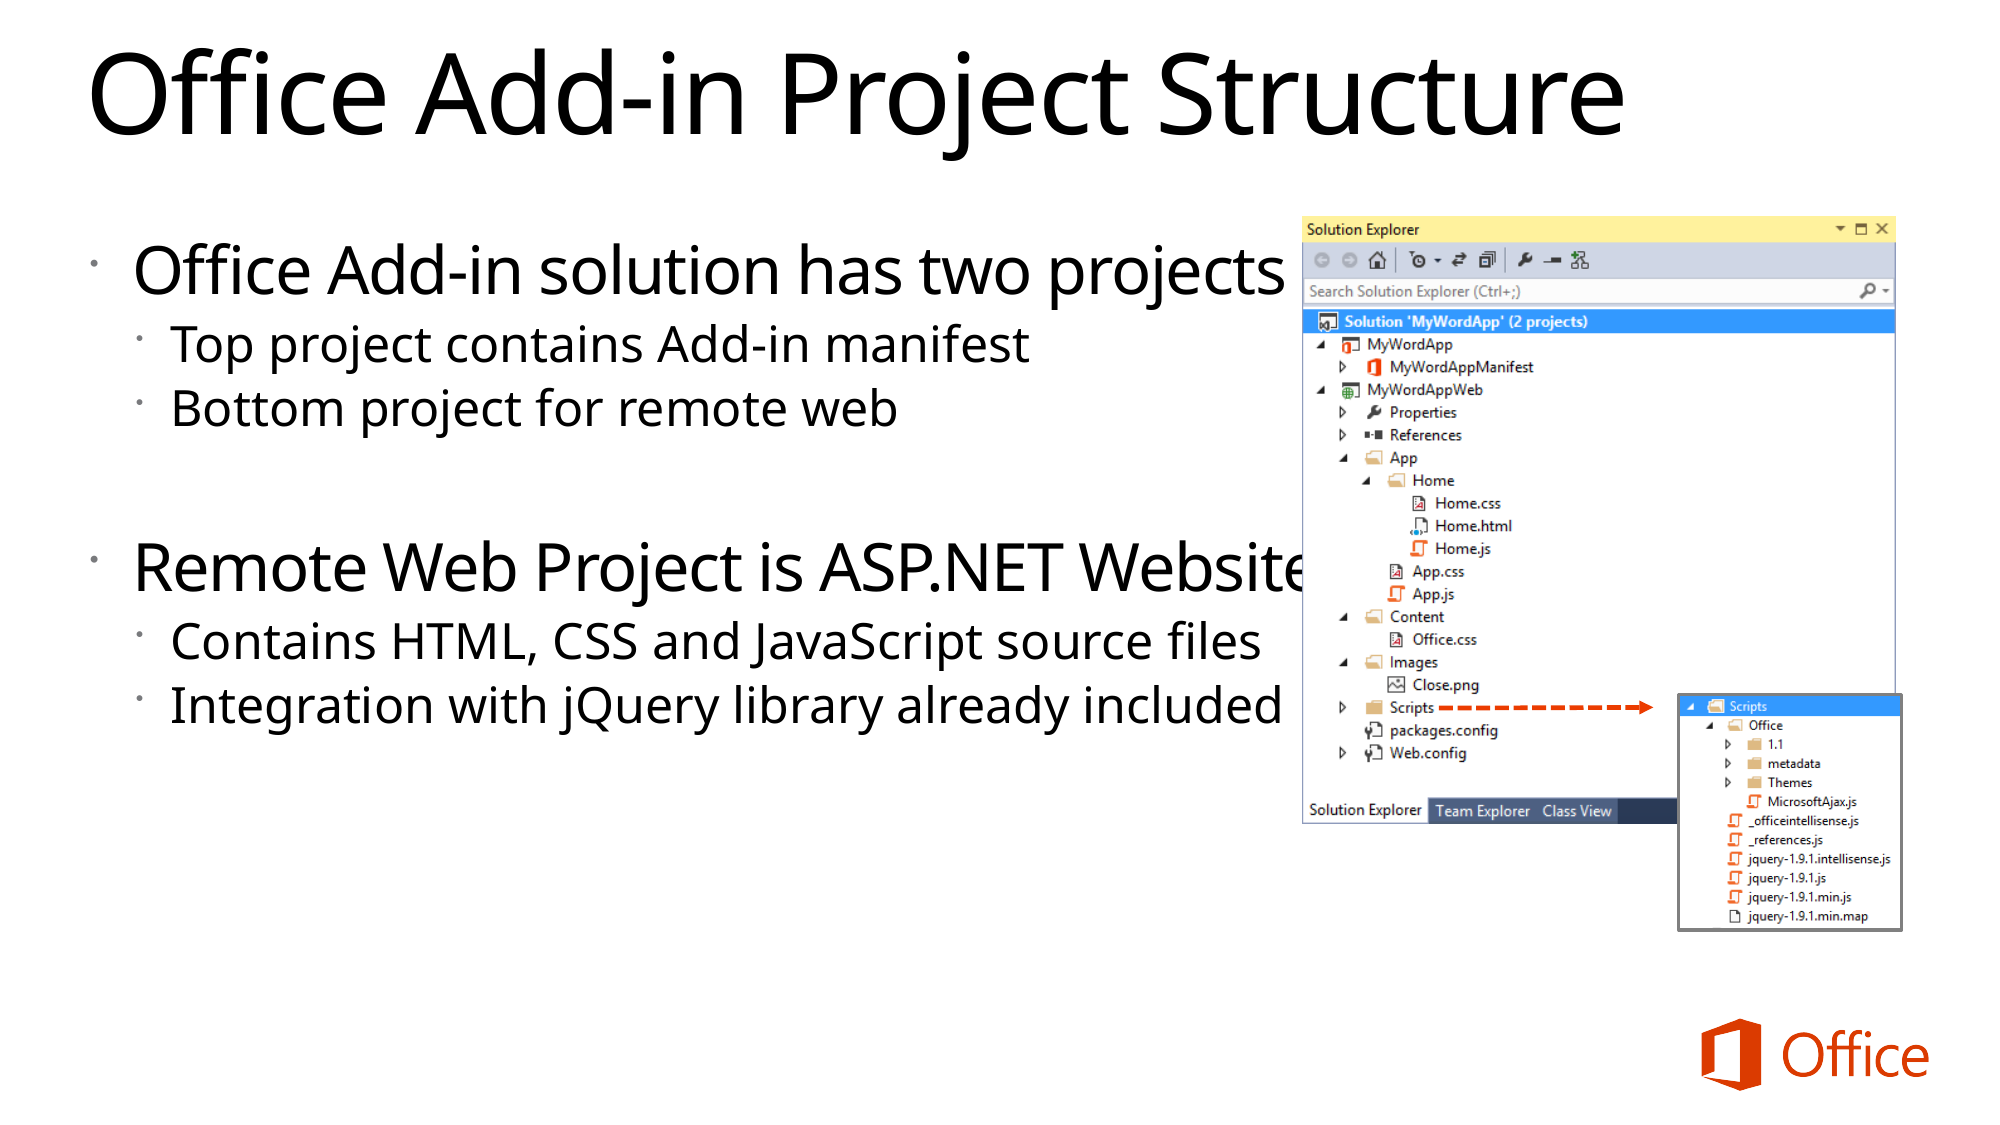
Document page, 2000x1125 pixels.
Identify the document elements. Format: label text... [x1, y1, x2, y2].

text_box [1301, 216, 1901, 929]
list Office Add-in solution has two projects Top project contains Add-in manifest Bottom project for remote web Remote Web Project is ASP.NET Website Contains HTML, CSS and JavaScript source files Integration with jQuery library already included [85, 237, 1301, 573]
title Office Add-in Project Structure [85, 37, 1914, 161]
picture [1670, 987, 1960, 1122]
